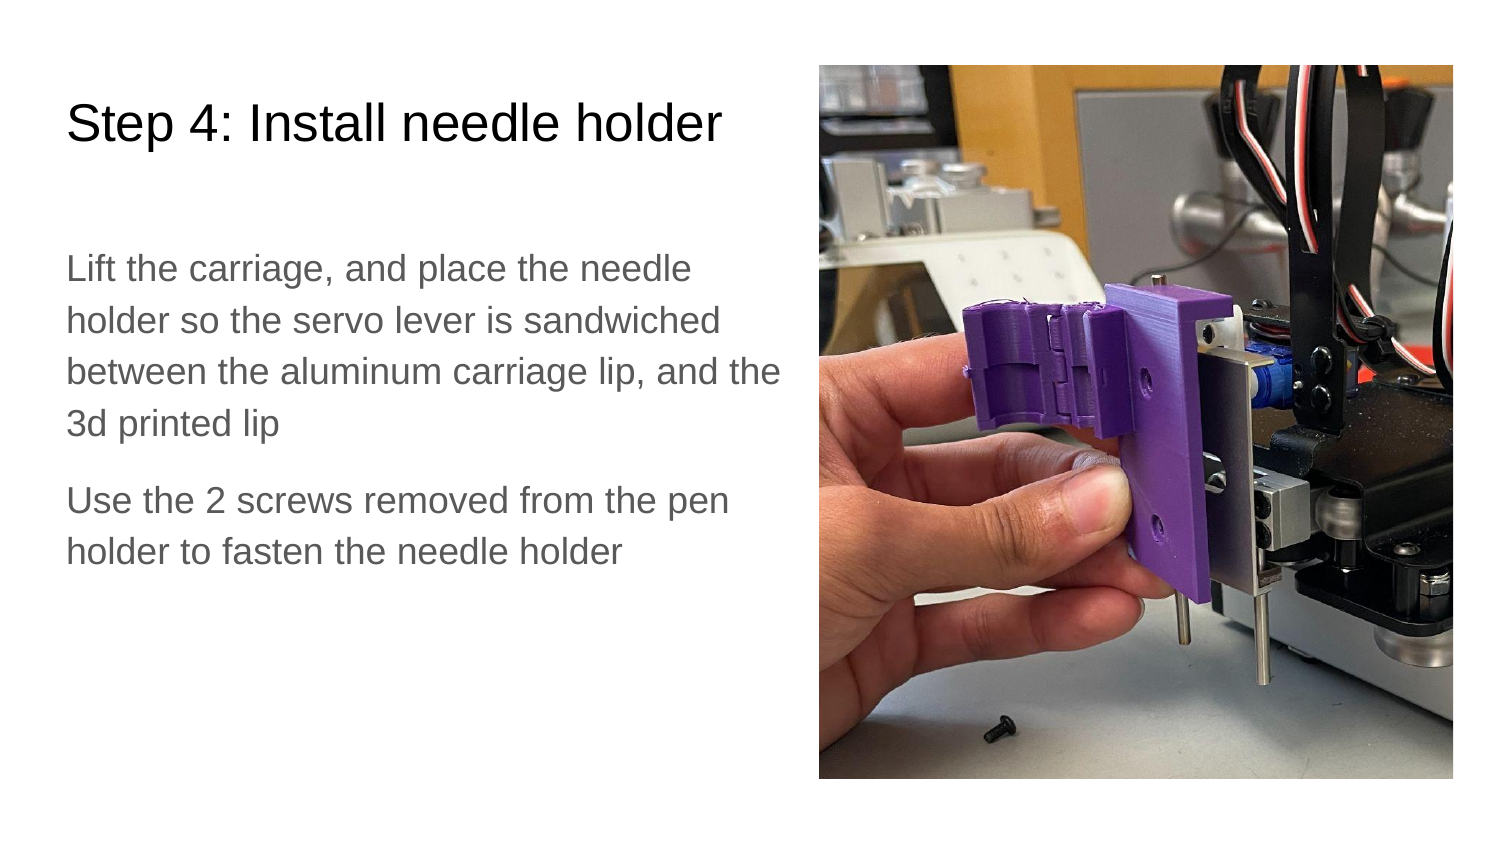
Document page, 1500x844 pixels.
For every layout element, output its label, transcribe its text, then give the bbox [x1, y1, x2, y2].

list Lift the carriage, and place the needle holder so the servo lever is sandwiched between the aluminum carriage lip, and the 3d printed lip Use the 2 screws removed from the pen holder to fasten the needle holder [51, 222, 800, 783]
title Step 4: Install needle holder [51, 72, 813, 167]
picture [818, 64, 1454, 779]
